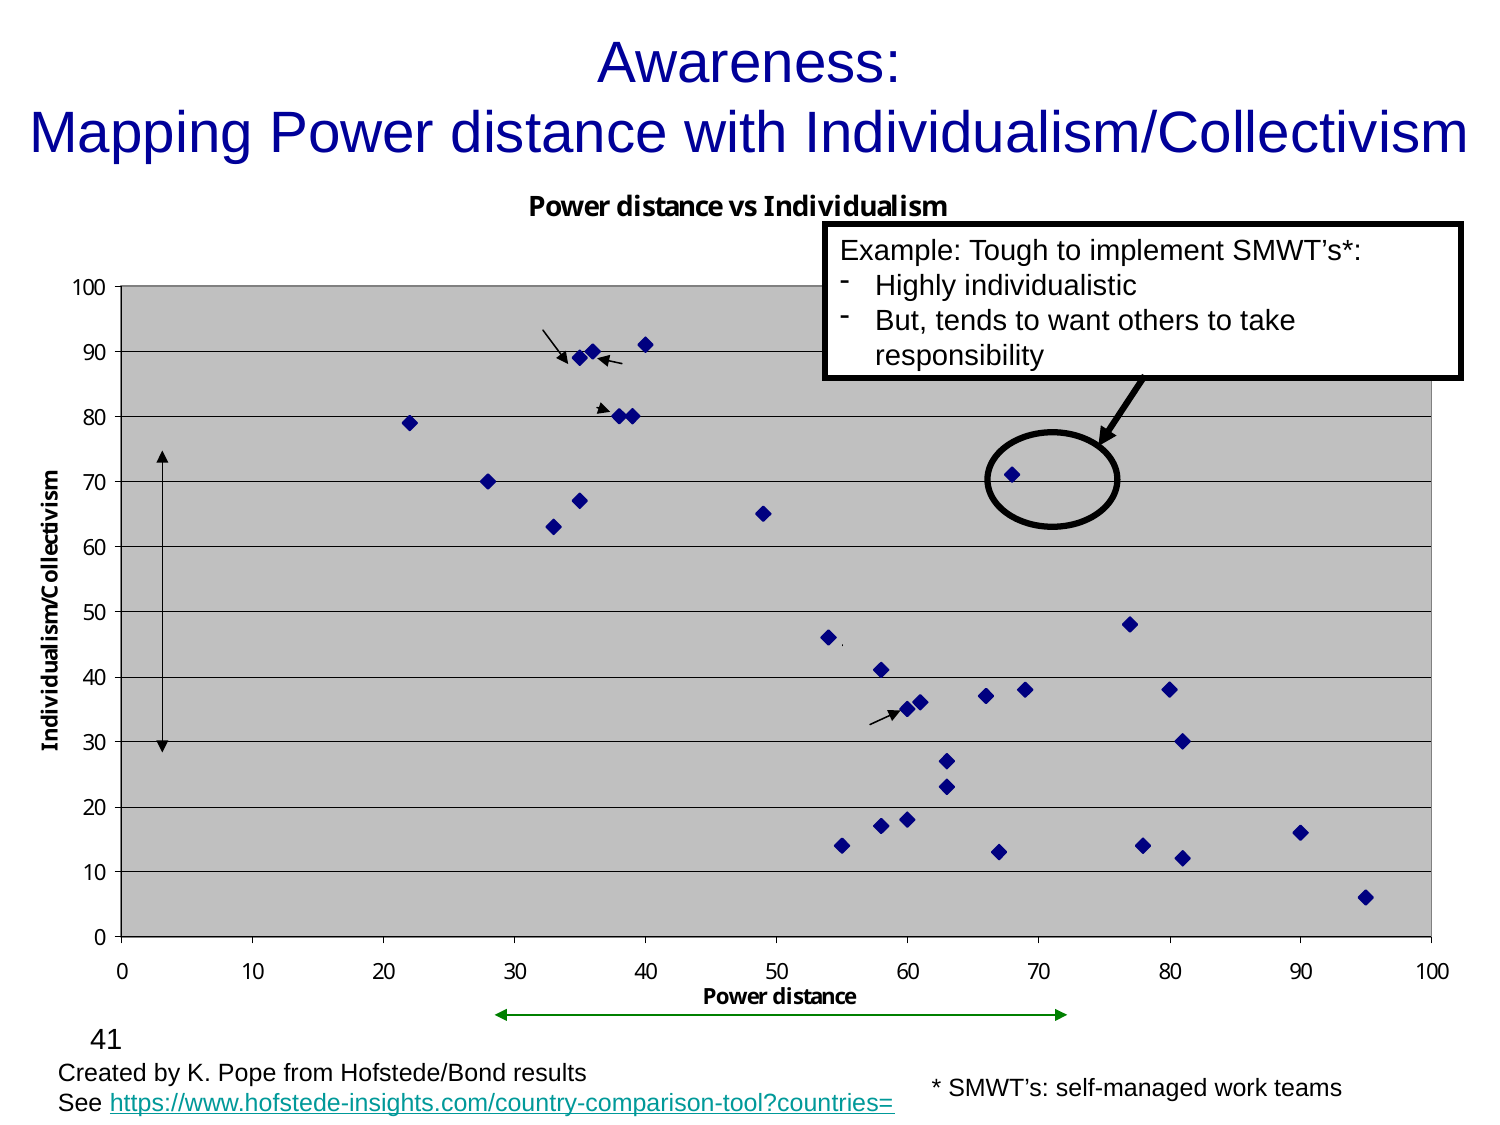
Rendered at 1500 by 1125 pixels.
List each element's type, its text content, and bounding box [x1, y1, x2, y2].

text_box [824, 223, 1462, 528]
text_box * SMWT’s: self-managed work teams [916, 1068, 1359, 1109]
title Awareness: Mapping Power distance with Individualism/Collectivism [0, 0, 1500, 188]
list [0, 152, 1476, 1060]
text_box Created by K. Pope from Hofstede/Bond results See https://www.hofstede-insights.com/country-comparison-tool?countries= [43, 1068, 917, 1124]
